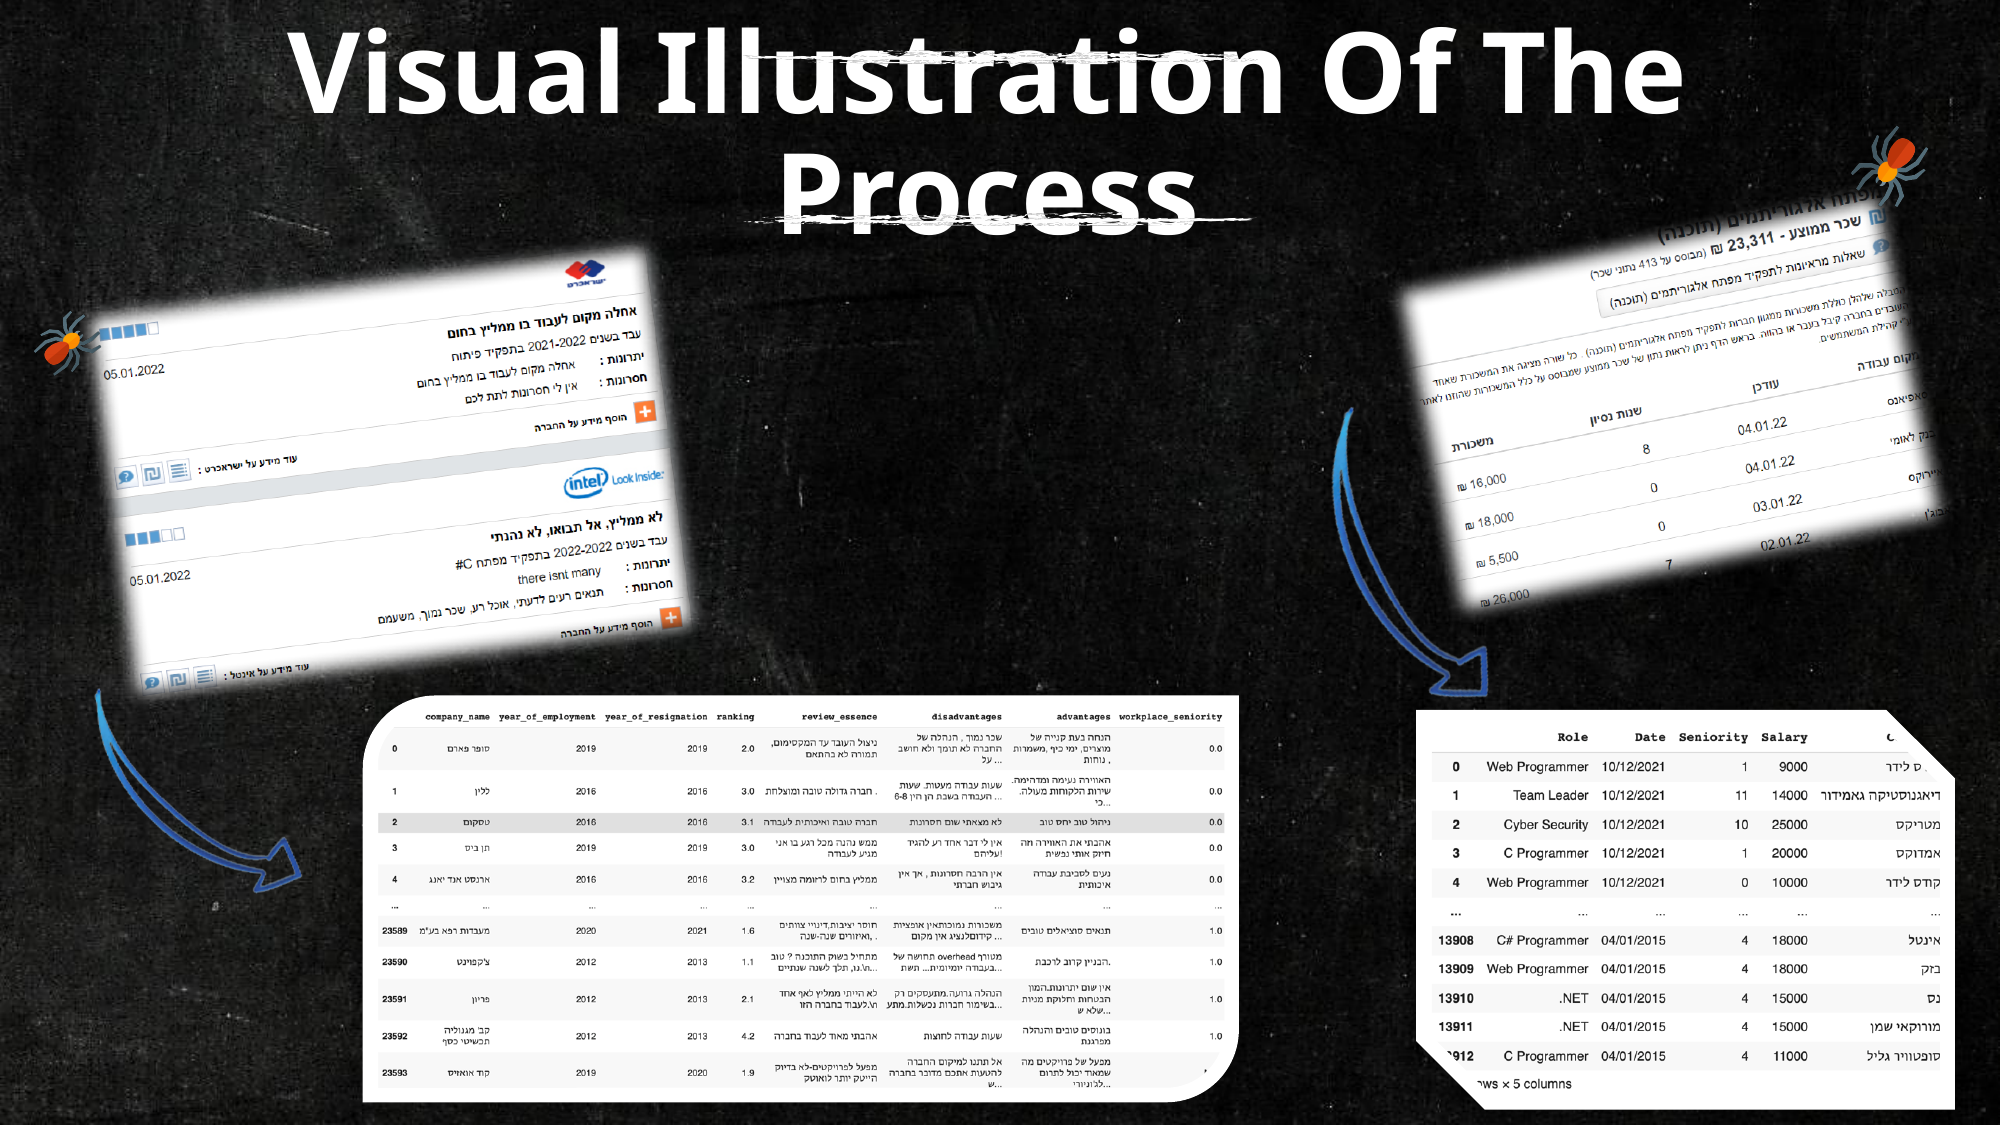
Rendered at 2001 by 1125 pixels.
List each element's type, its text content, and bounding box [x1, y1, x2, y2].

picture [0, 0, 2000, 1125]
title Visual Illustration Of The Process [53, 76, 1922, 199]
